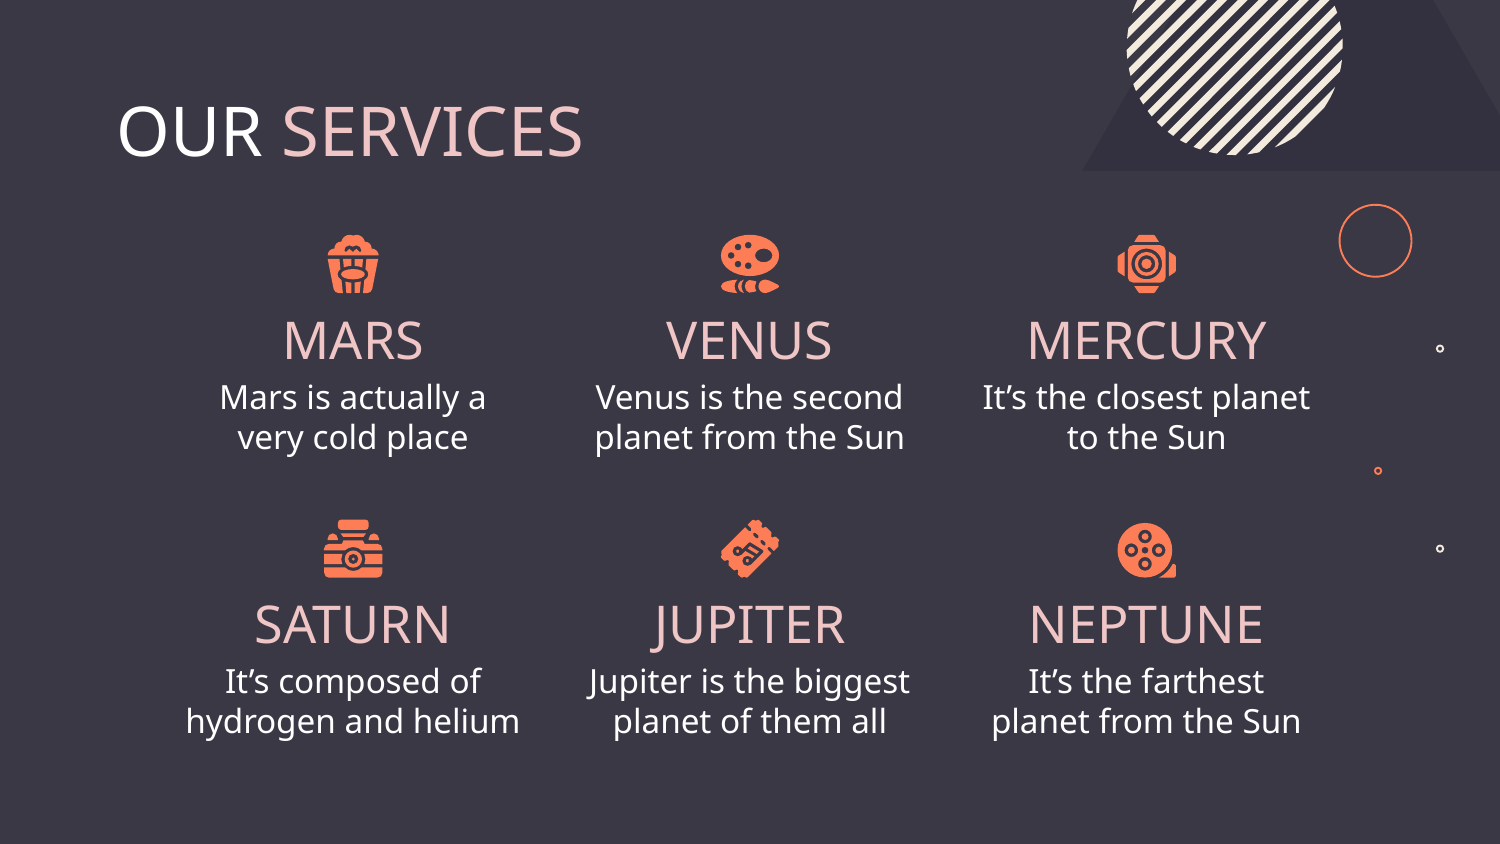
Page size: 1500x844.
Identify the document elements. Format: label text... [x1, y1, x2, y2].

subtitle SATURN [169, 593, 537, 645]
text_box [720, 234, 780, 294]
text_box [720, 519, 780, 578]
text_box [327, 234, 379, 294]
subtitle NEPTUNE [963, 593, 1331, 645]
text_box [1117, 234, 1177, 294]
subtitle Mars is actually a very cold place [169, 361, 537, 456]
subtitle It’s the farthest planet from the Sun [963, 645, 1331, 740]
subtitle JUPITER [566, 593, 934, 645]
subtitle Venus is the second planet from the Sun [566, 361, 934, 456]
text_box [1126, 0, 1343, 156]
title OUR SERVICES [101, 72, 1121, 167]
text_box [1082, 0, 1500, 171]
subtitle It’s composed of hydrogen and helium [169, 645, 537, 740]
subtitle It’s the closest planet to the Sun [963, 361, 1331, 456]
subtitle MARS [169, 309, 537, 361]
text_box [323, 519, 383, 579]
subtitle MERCURY [963, 309, 1331, 361]
subtitle Jupiter is the biggest planet of them all [566, 645, 934, 740]
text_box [1117, 522, 1177, 578]
subtitle VENUS [566, 309, 934, 361]
